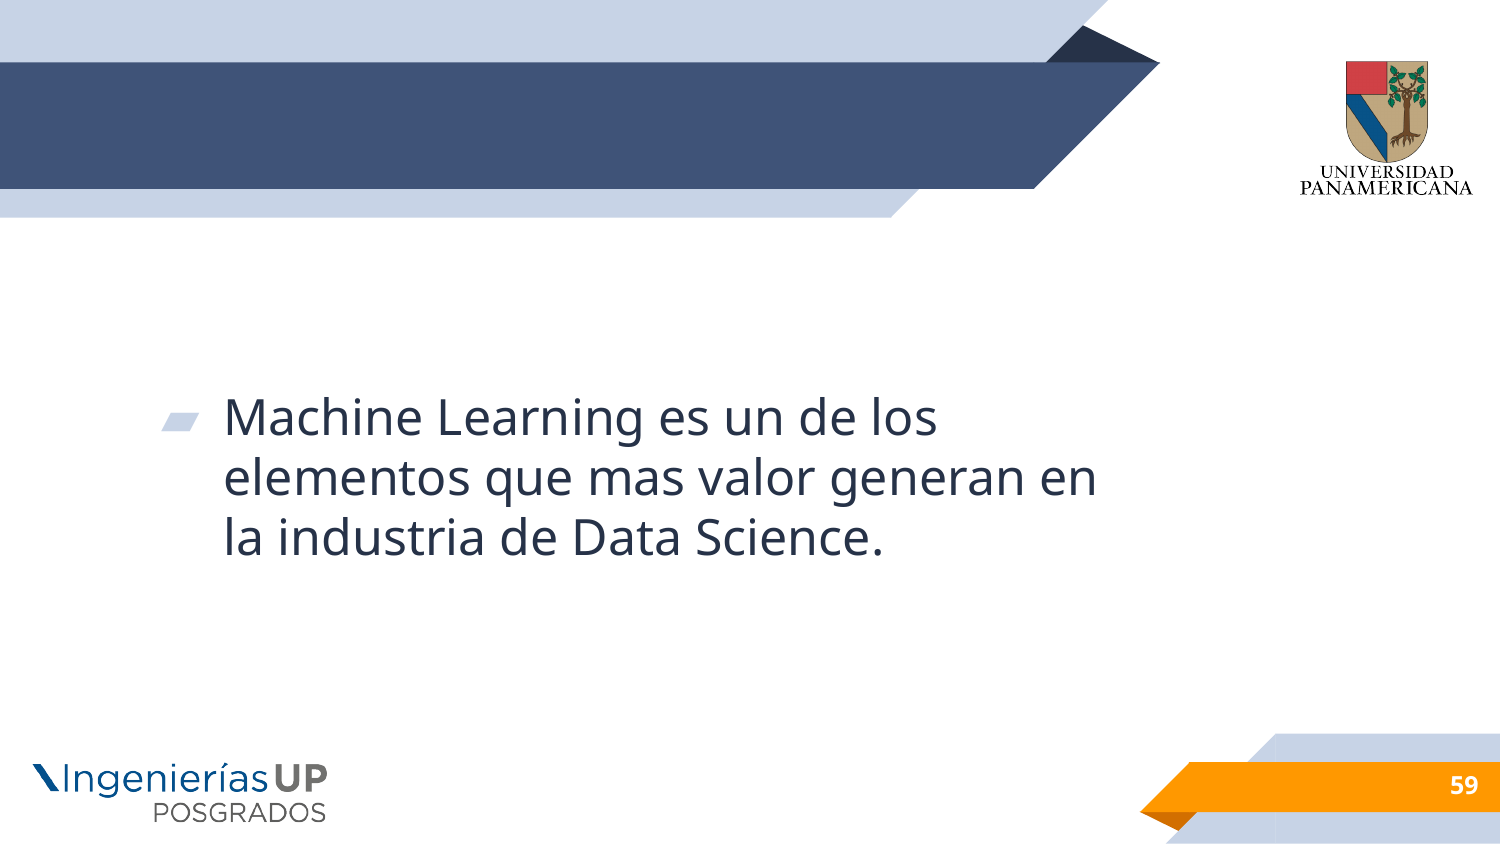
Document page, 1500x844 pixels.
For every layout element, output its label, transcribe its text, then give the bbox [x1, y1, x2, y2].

list Machine Learning es un de los elementos que mas valor generan en la industria de Data Science. [133, 217, 1140, 734]
picture [1286, 44, 1490, 210]
slide_number 59 [1249, 760, 1494, 813]
picture [15, 737, 344, 844]
